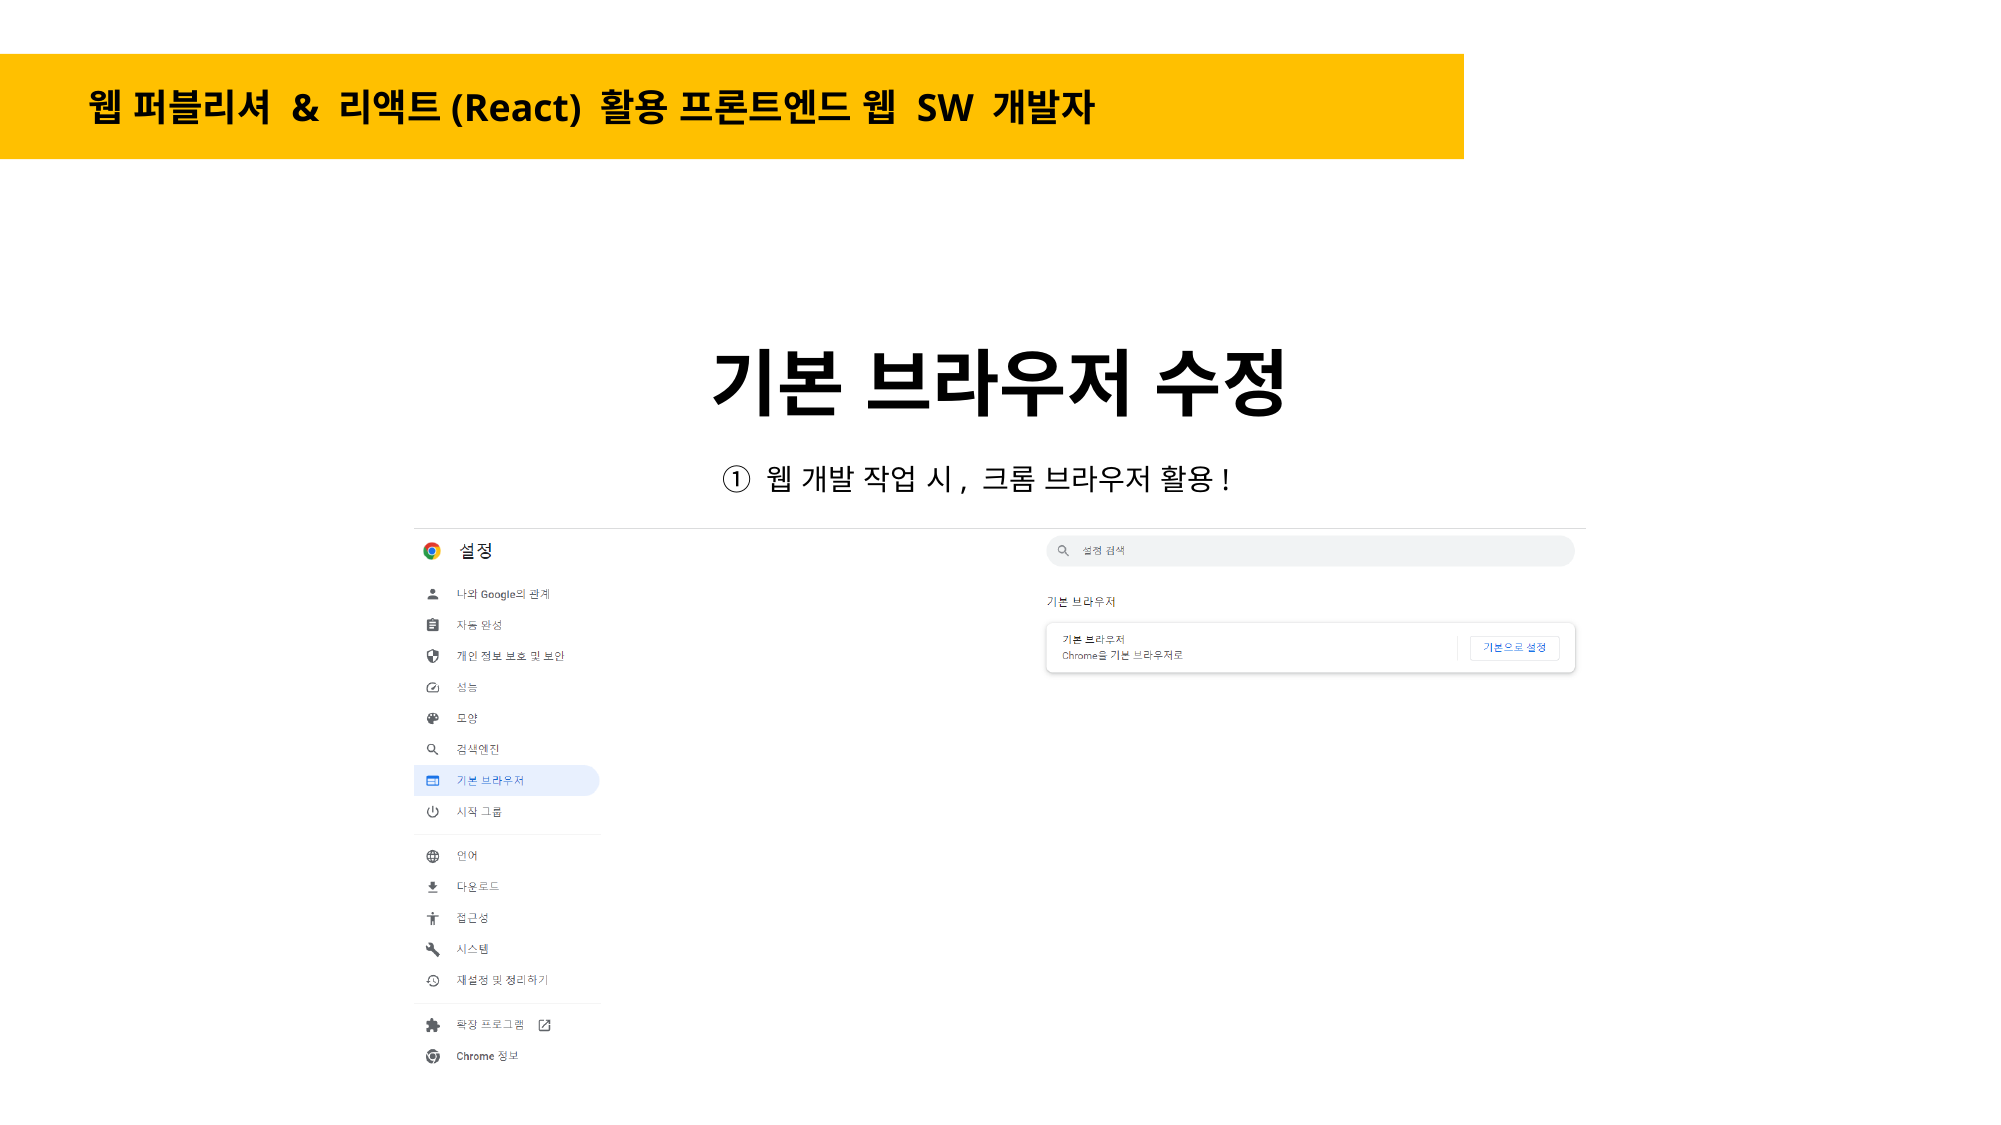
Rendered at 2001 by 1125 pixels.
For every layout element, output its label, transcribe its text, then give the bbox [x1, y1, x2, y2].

text_box 기본 브라우저 수정 [428, 330, 1572, 433]
text_box ① 웹 개발 작업 시, 크롬 브라우저 활용! [707, 453, 1293, 504]
picture [414, 523, 1586, 1090]
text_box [0, 53, 1464, 160]
